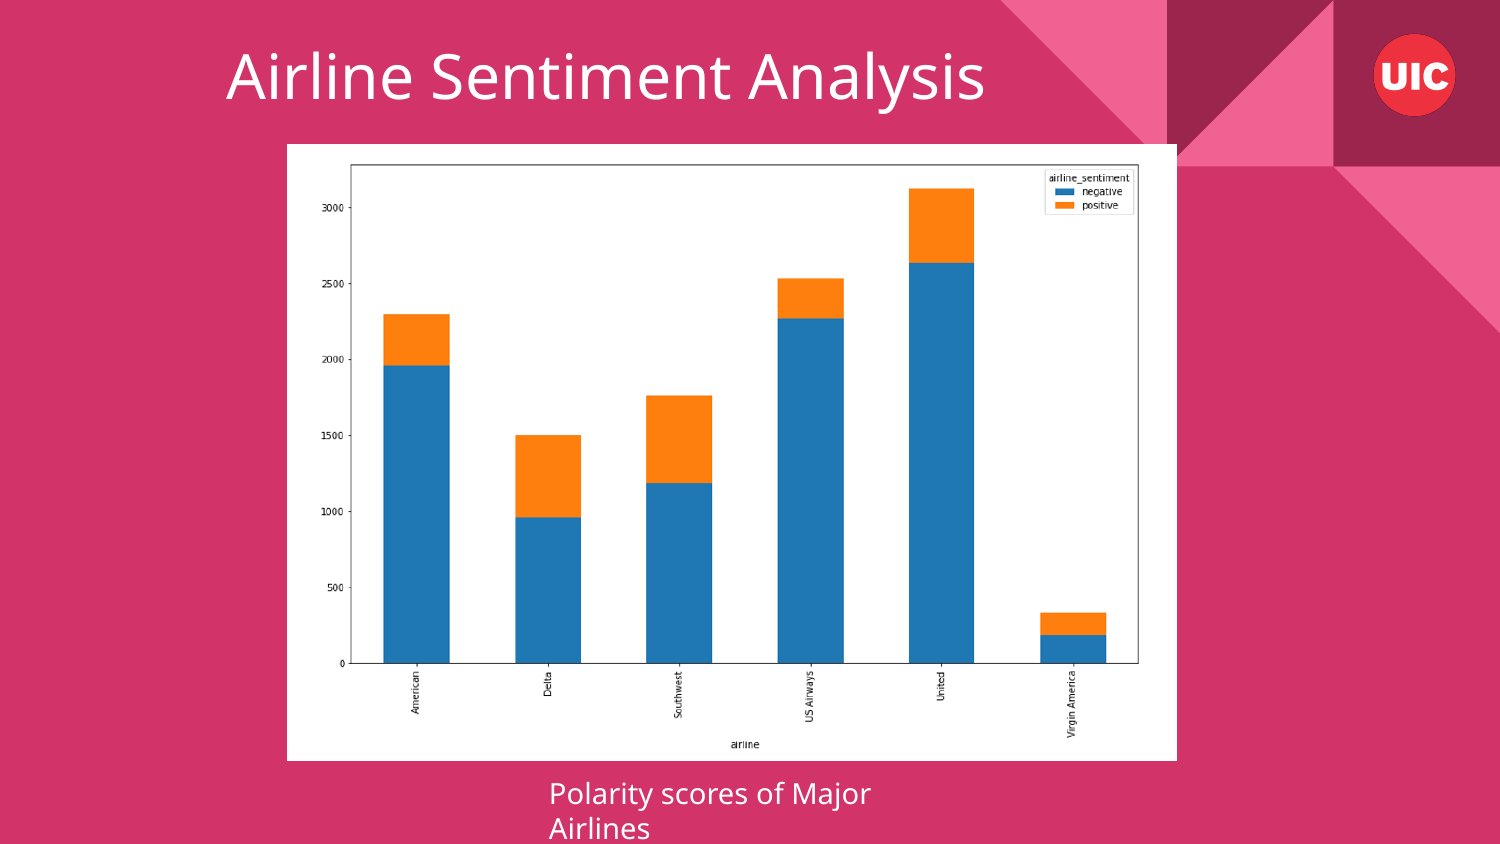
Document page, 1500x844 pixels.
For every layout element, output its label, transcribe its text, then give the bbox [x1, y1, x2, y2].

text_box Polarity scores of Major Airlines [533, 769, 993, 844]
title Airline Sentiment Analysis [146, 30, 1068, 120]
picture [1304, 29, 1500, 120]
picture [287, 144, 1177, 761]
